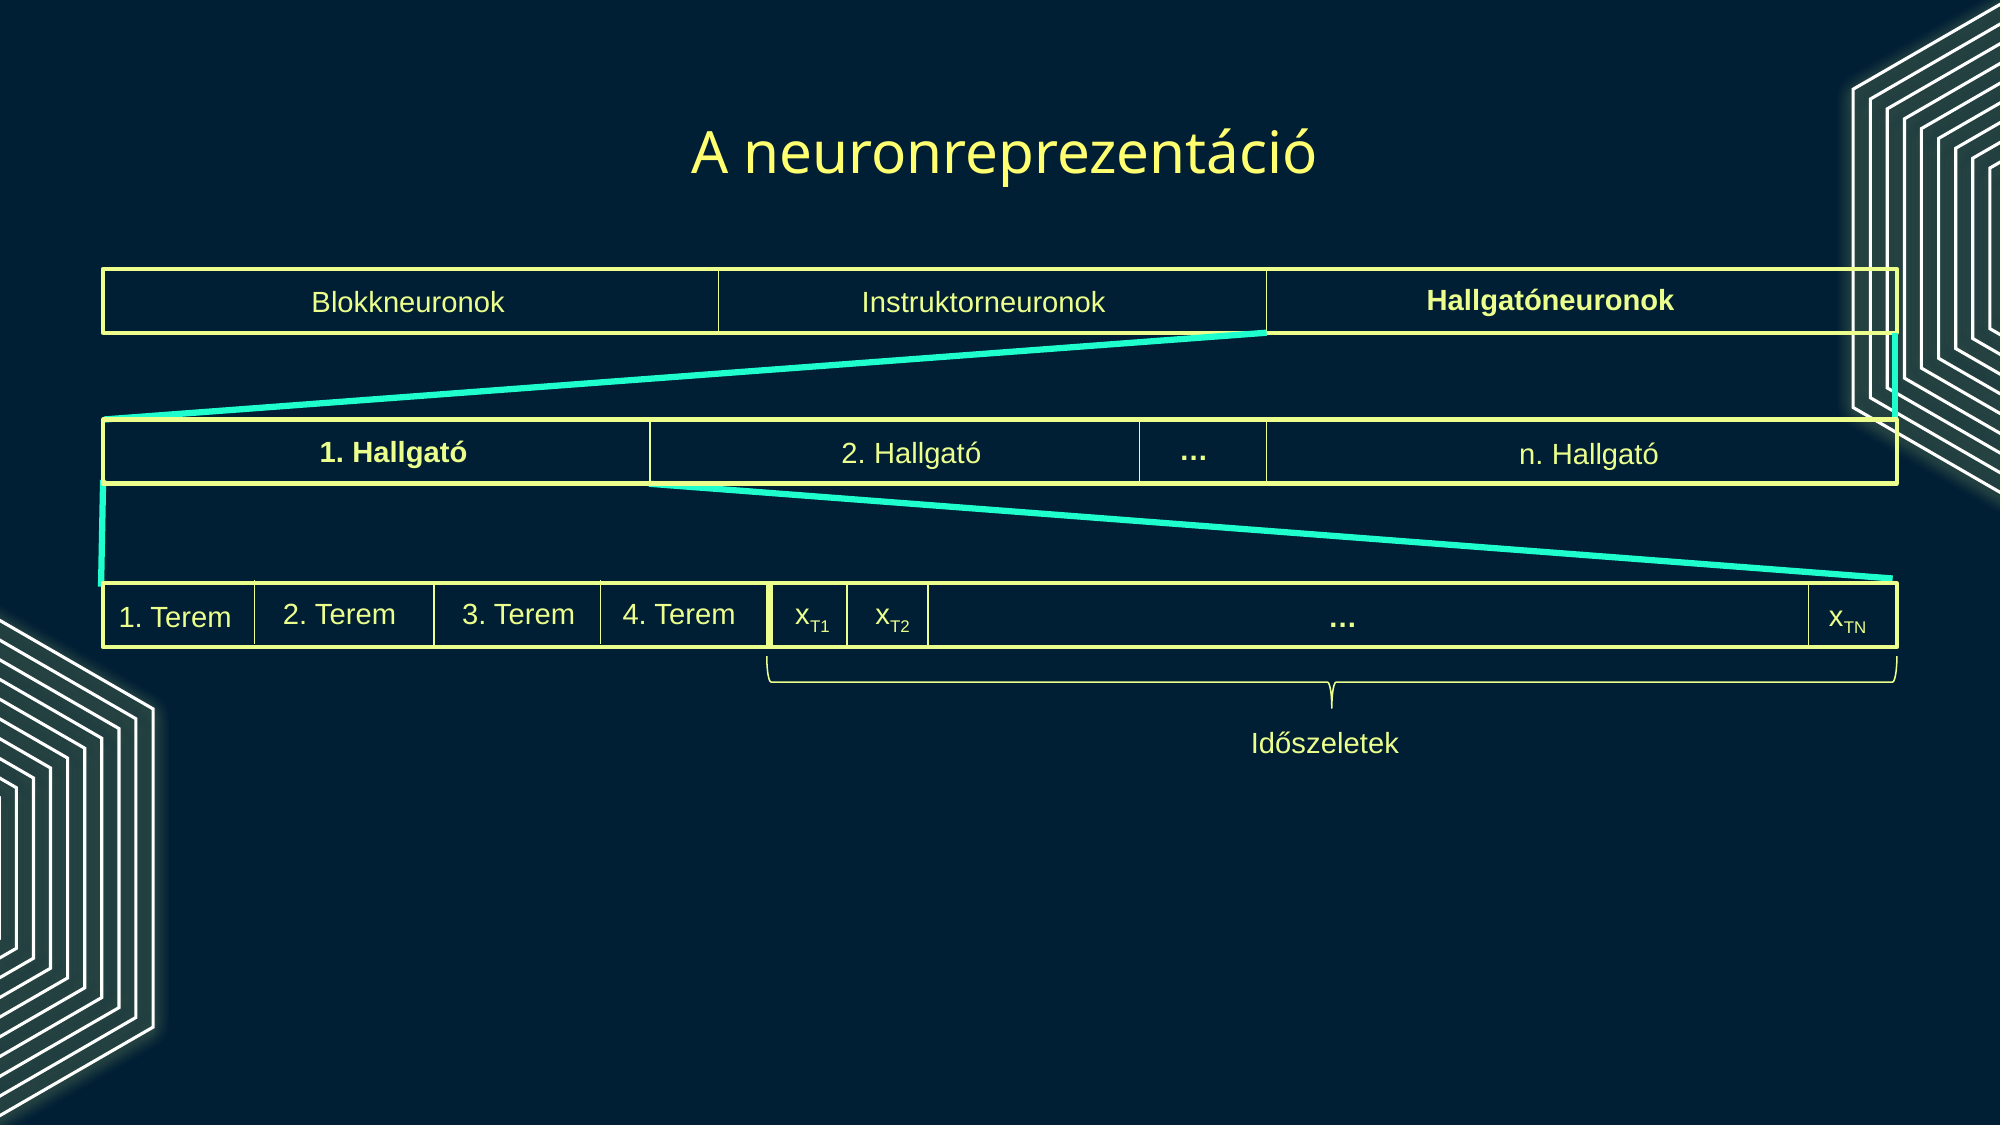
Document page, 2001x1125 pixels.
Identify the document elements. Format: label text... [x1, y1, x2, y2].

text_box [766, 660, 1898, 709]
title A neuronreprezentáció [156, 117, 1854, 182]
text_box Időszeletek [1236, 716, 1478, 767]
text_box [102, 419, 1897, 484]
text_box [100, 492, 1898, 582]
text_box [100, 268, 1898, 420]
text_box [102, 579, 1897, 650]
